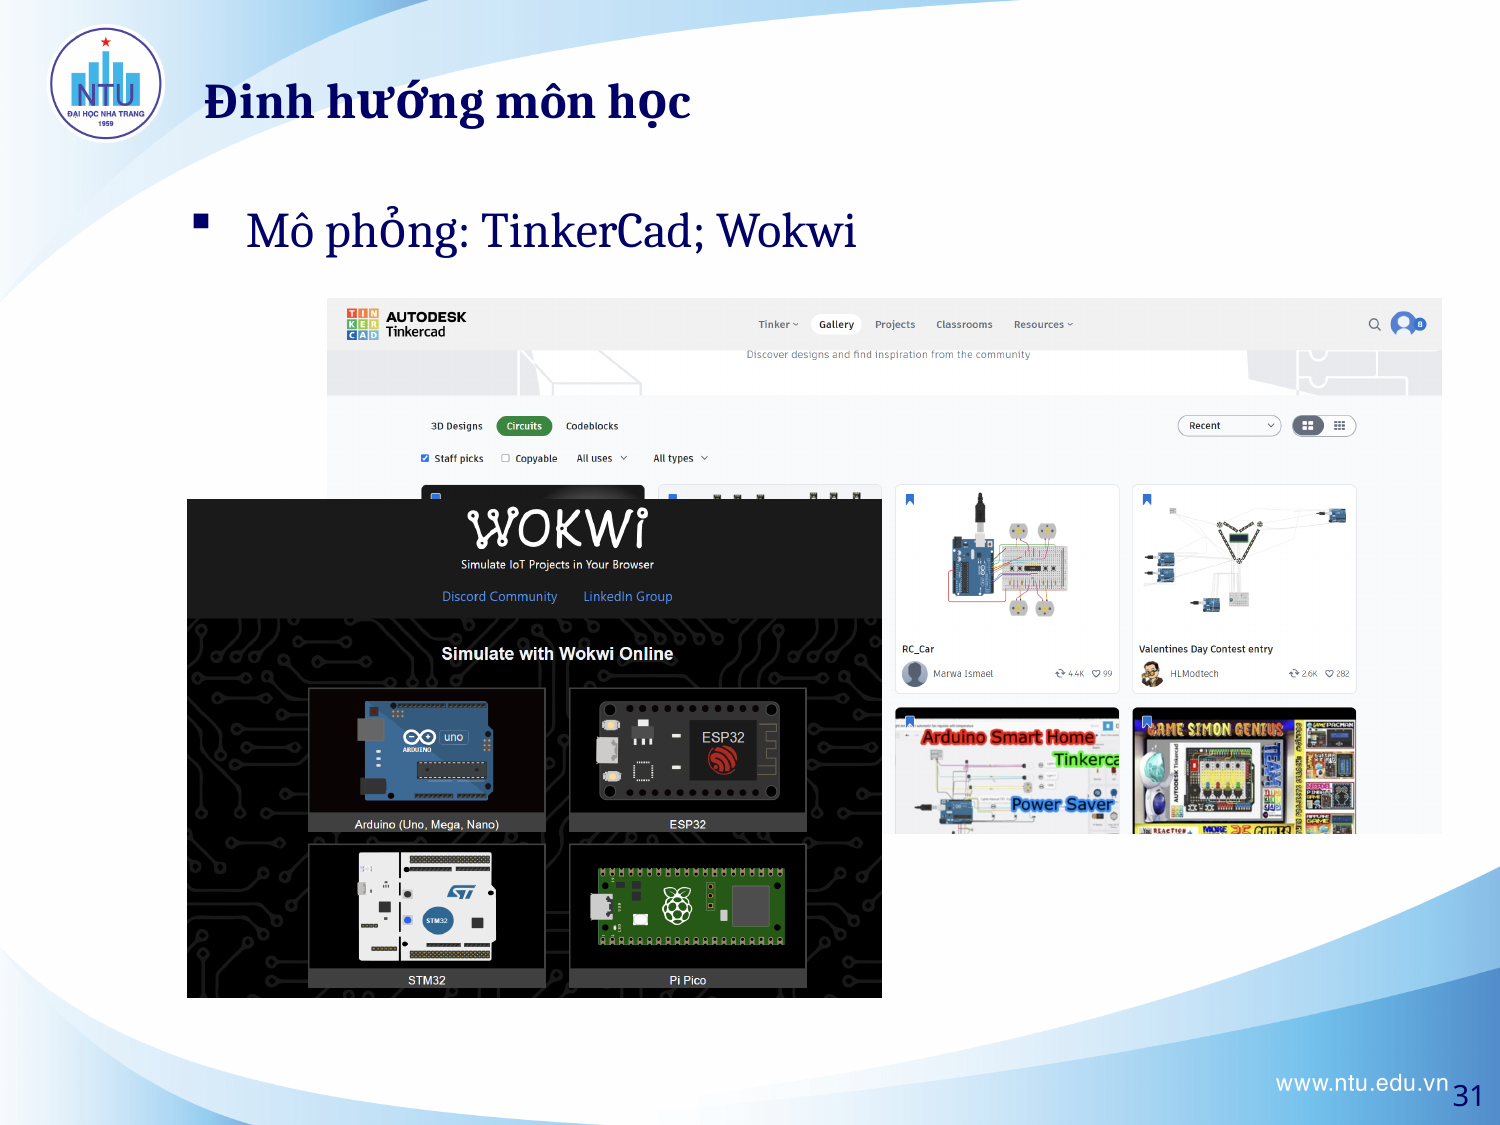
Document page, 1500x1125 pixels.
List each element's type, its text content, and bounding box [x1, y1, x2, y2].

picture [0, 0, 1500, 1125]
text_box Mô phỏng: TinkerCad; Wokwi [187, 180, 1500, 258]
text_box Đinh hướng môn học [187, 61, 1250, 137]
text_box 31 [1446, 1082, 1492, 1117]
